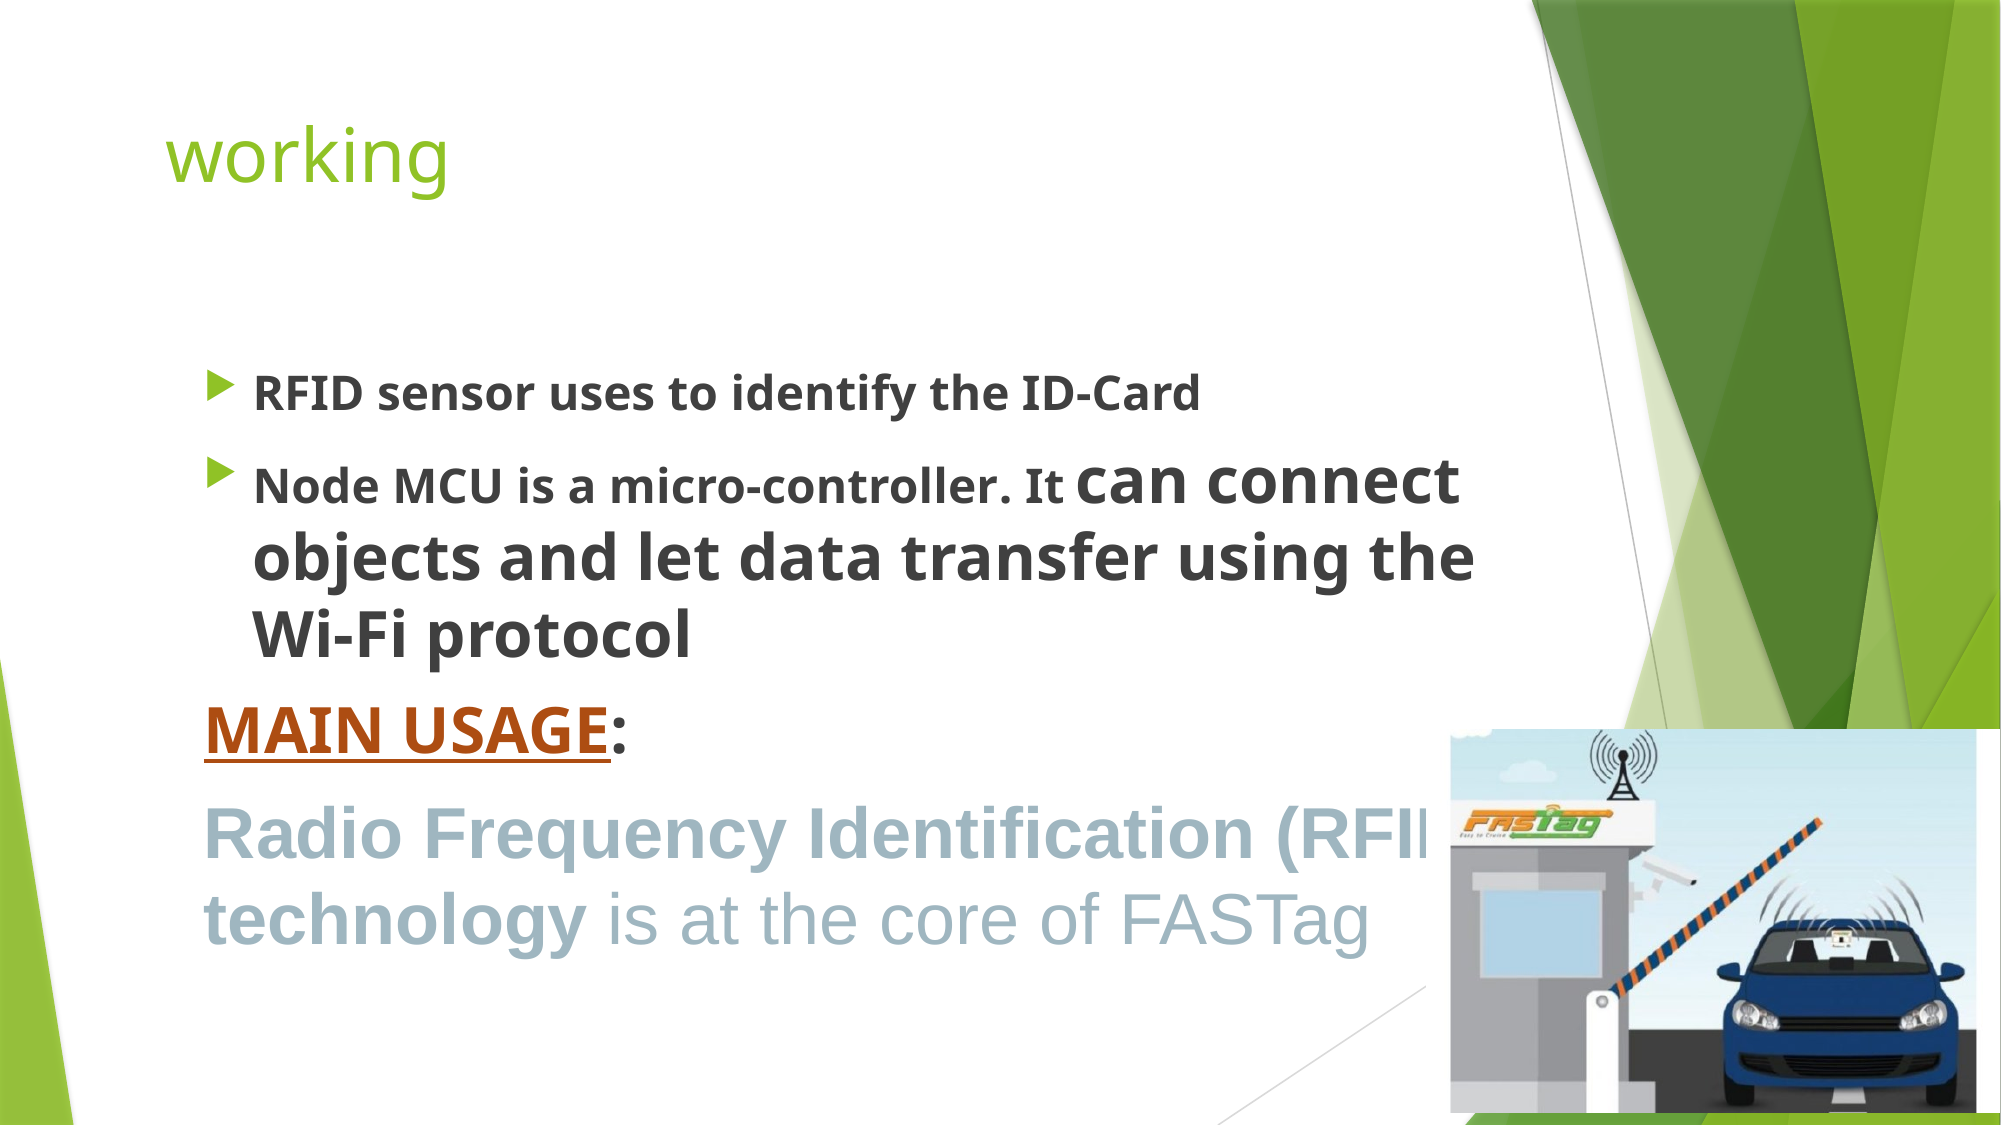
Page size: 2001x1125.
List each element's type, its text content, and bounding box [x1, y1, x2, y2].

title working [111, 99, 1522, 317]
list RFID sensor uses to identify the ID-Card Node MCU is a micro-controller. It can connect objects and let data transfer using the Wi-Fi protocol MAIN USAGE: Radio Frequency Identification (RFID) technology is at the core of FASTag [111, 354, 1522, 992]
picture [1425, 729, 2000, 1113]
